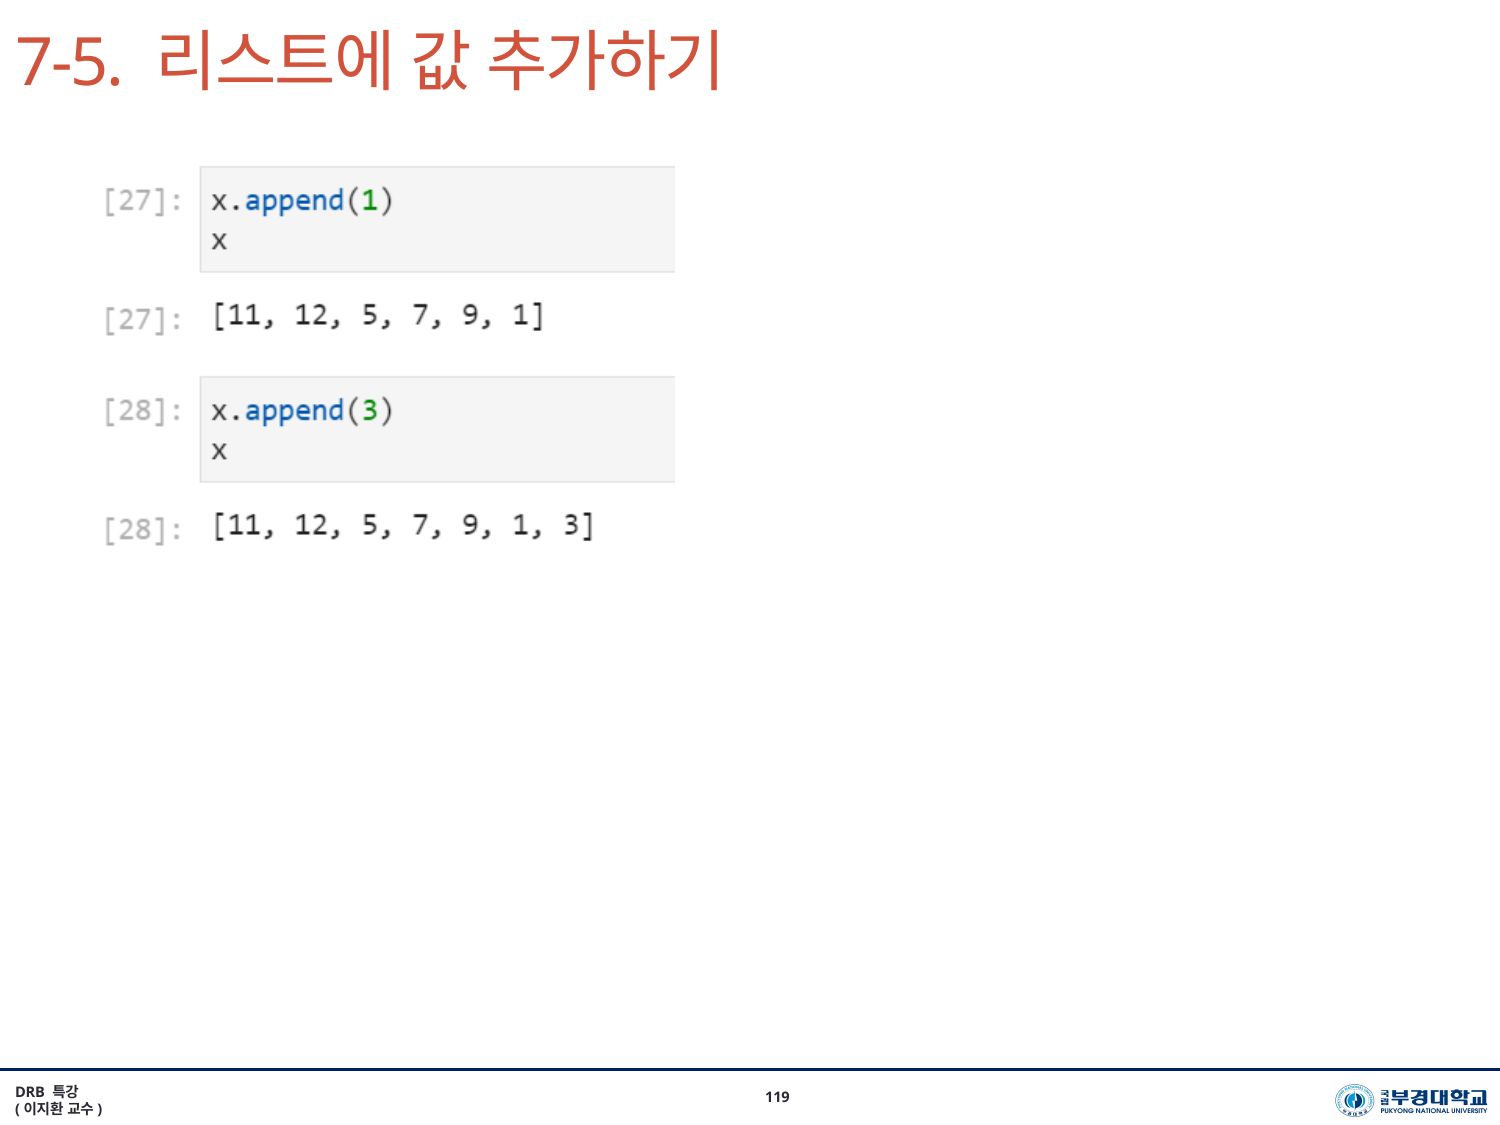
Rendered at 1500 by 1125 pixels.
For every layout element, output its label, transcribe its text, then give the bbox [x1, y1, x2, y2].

picture [1330, 1079, 1495, 1121]
slide_number DRB 특강 (이지환 교수) [0, 1082, 303, 1118]
picture [74, 146, 676, 563]
title 7-5. 리스트에 값 추가하기 [0, 1, 1500, 116]
